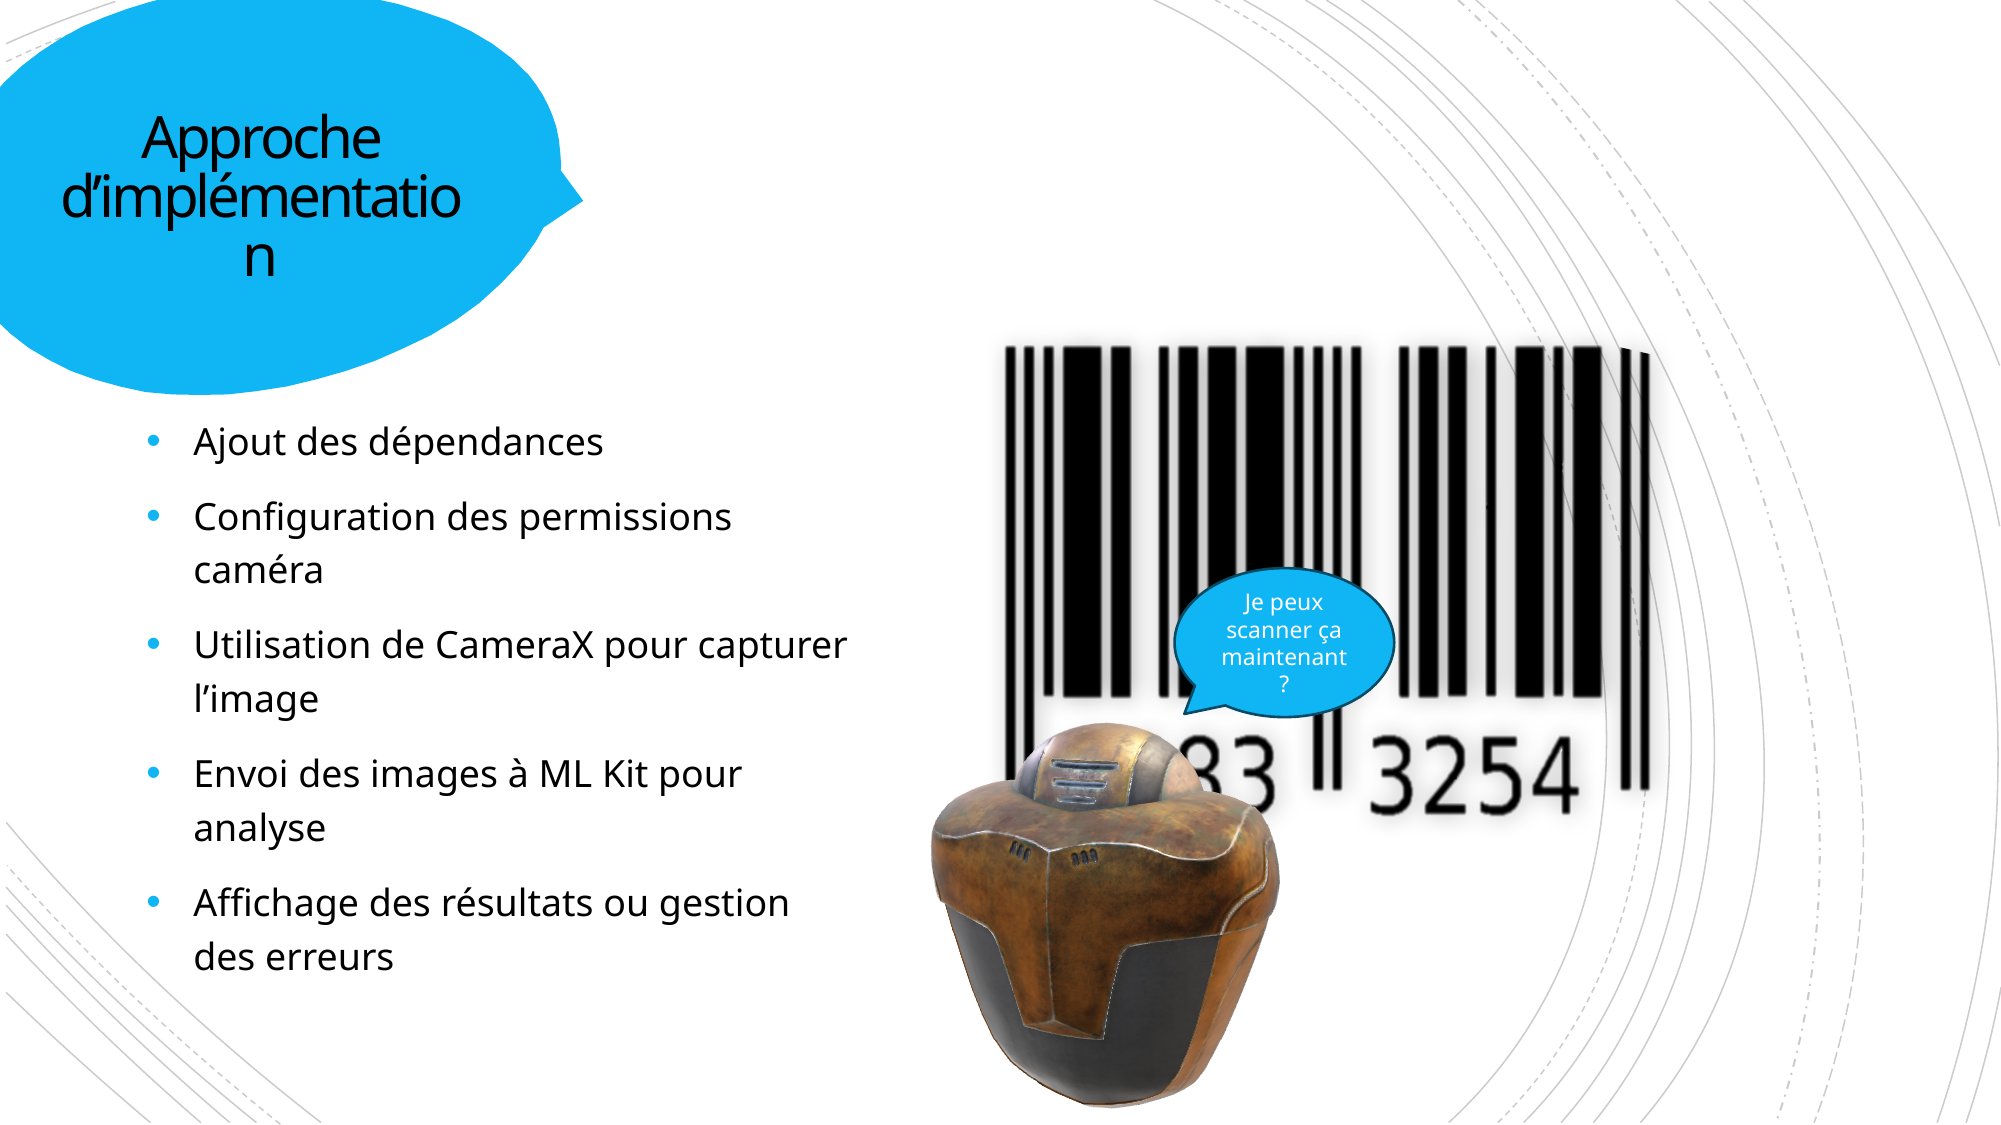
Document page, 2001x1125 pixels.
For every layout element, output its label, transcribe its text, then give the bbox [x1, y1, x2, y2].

title Approche d’implémentation [5, 0, 516, 402]
list Ajout des dépendances Configuration des permissions caméra Utilisation de CameraX pour capturer l’image Envoi des images à ML Kit pour analyse Affichage des résultats ou gestion des erreurs [131, 401, 876, 989]
picture [804, 204, 1852, 1125]
